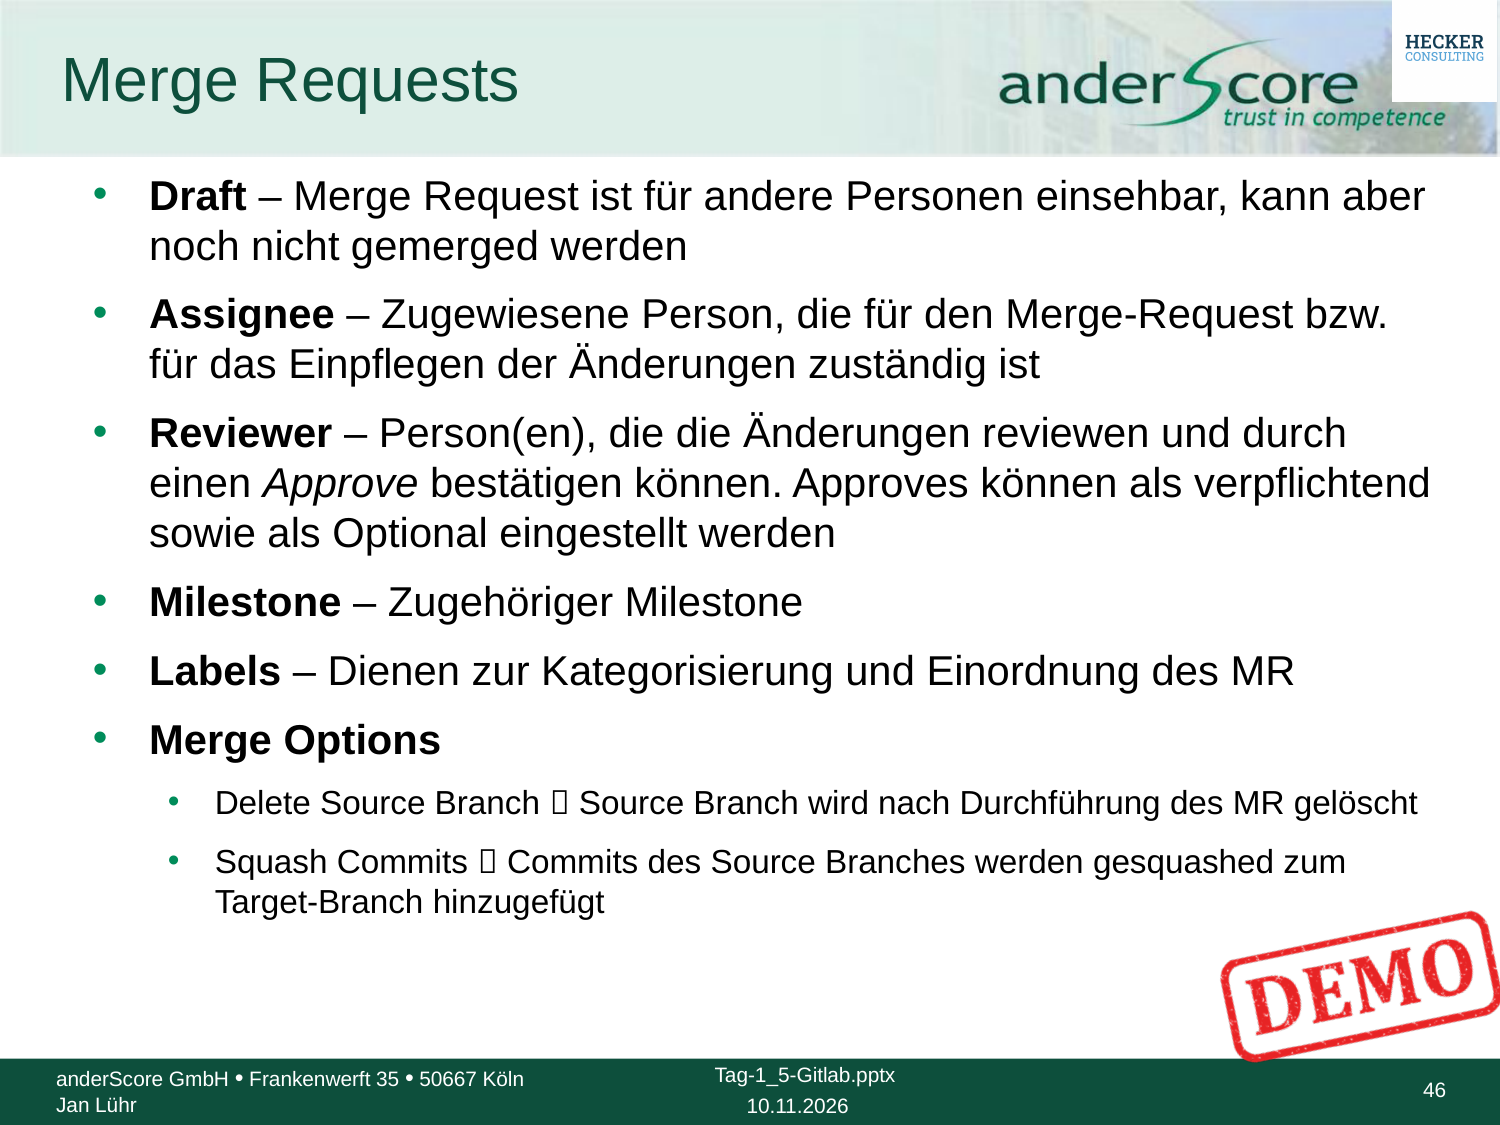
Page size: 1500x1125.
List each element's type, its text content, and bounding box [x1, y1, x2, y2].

picture [1164, 851, 1500, 1124]
picture [0, 0, 1500, 157]
title Merge Requests [46, 23, 975, 140]
list Draft – Merge Request ist für andere Personen einsehbar, kann aber noch nicht gemerged werden Assignee – Zugewiesene Person, die für den Merge-Request bzw. für das Einpflegen der Änderungen zuständig ist Reviewer – Person(en), die die Änderungen reviewen und durch einen Approve bestätigen können. Approves können als verpflichtend sowie als Optional eingestellt werden Milestone – Zugehöriger Milestone Labels – Dienen zur Kategorisierung und Einordnung des MR Merge Options Delete Source Branch  Source Branch wird nach Durchführung des MR gelöscht Squash Commits  Commits des Source Branches werden gesquashed zum Target-Branch hinzugefügt [49, 160, 1447, 1047]
